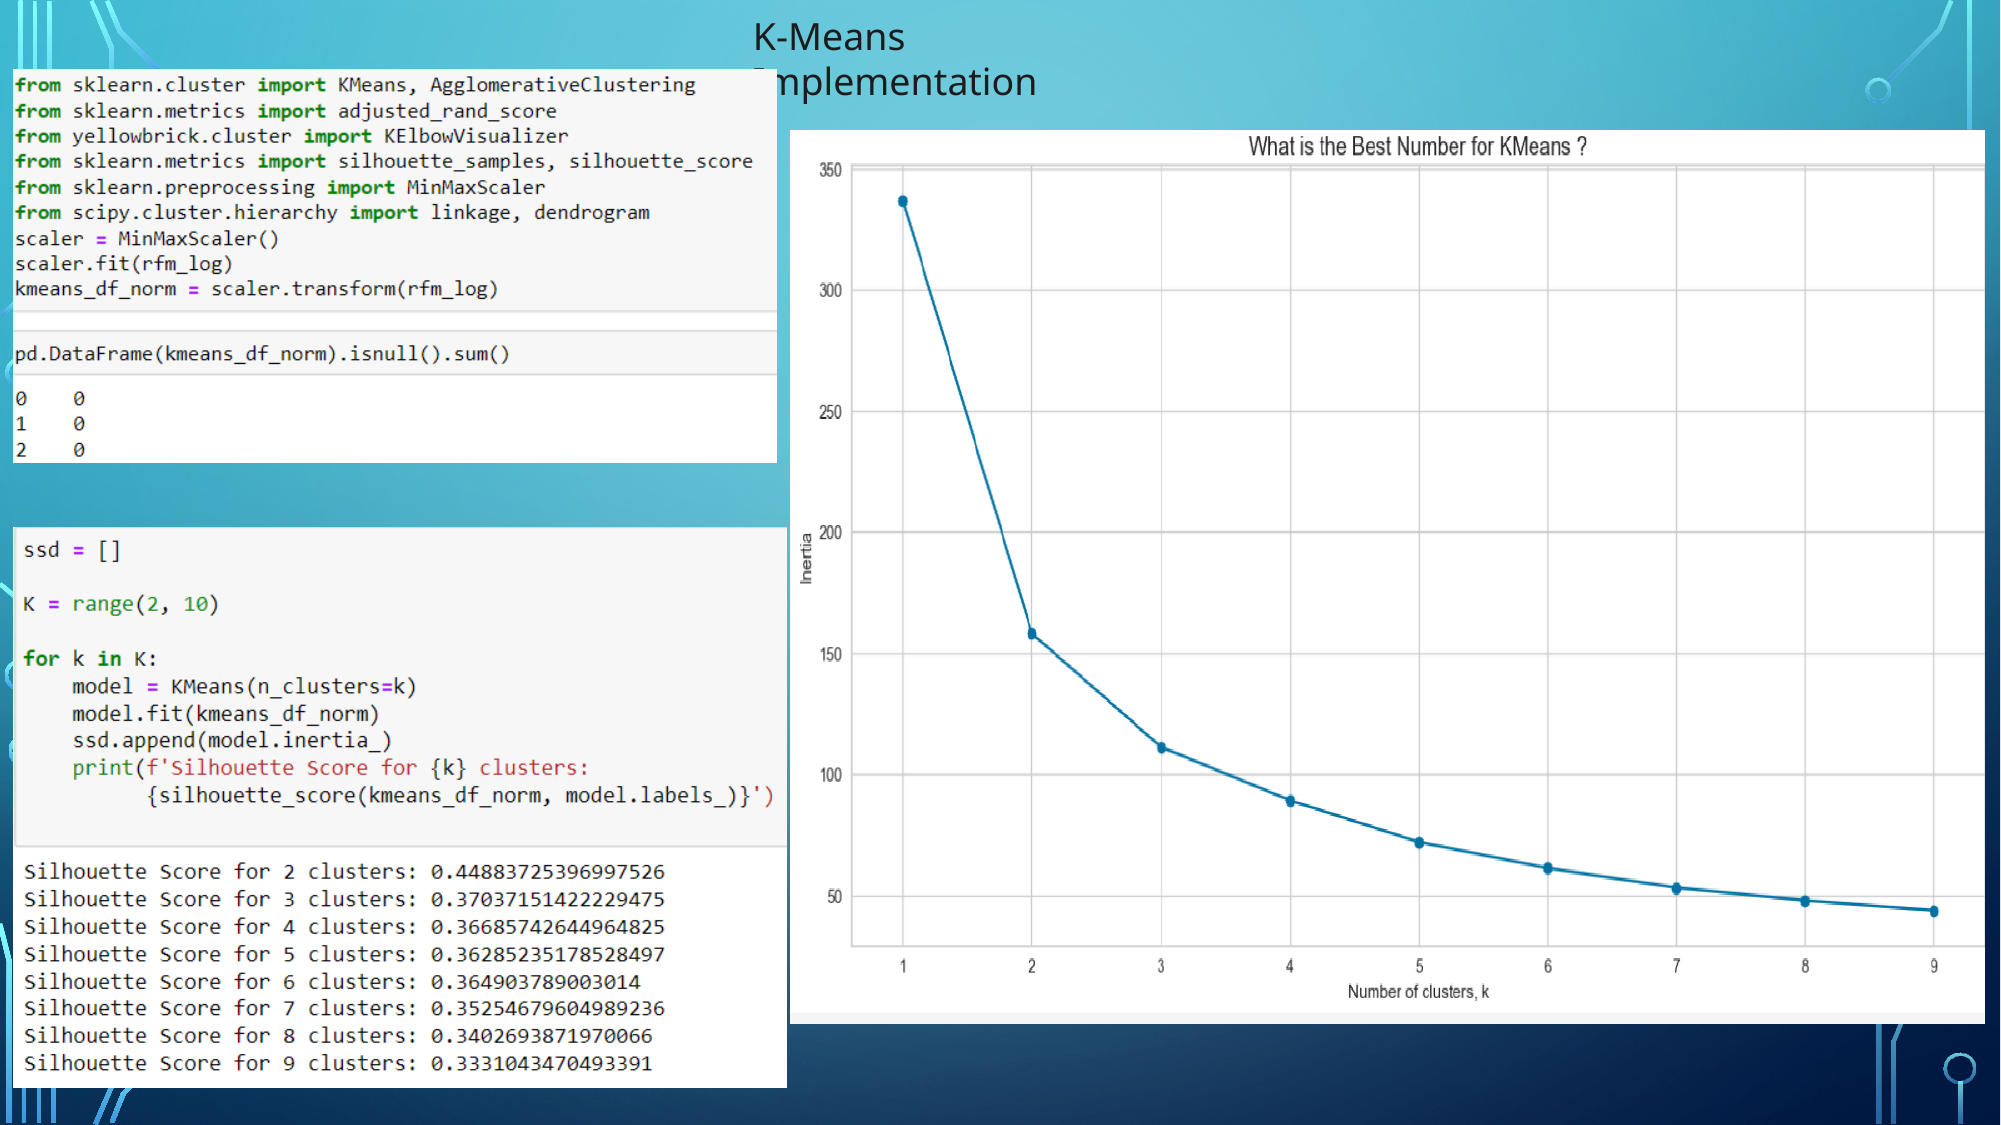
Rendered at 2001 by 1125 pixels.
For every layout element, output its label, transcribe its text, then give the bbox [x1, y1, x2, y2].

text_box K-Means Implementation [738, 5, 1162, 111]
picture [12, 69, 778, 464]
picture [12, 527, 788, 1089]
picture [789, 130, 1985, 1024]
